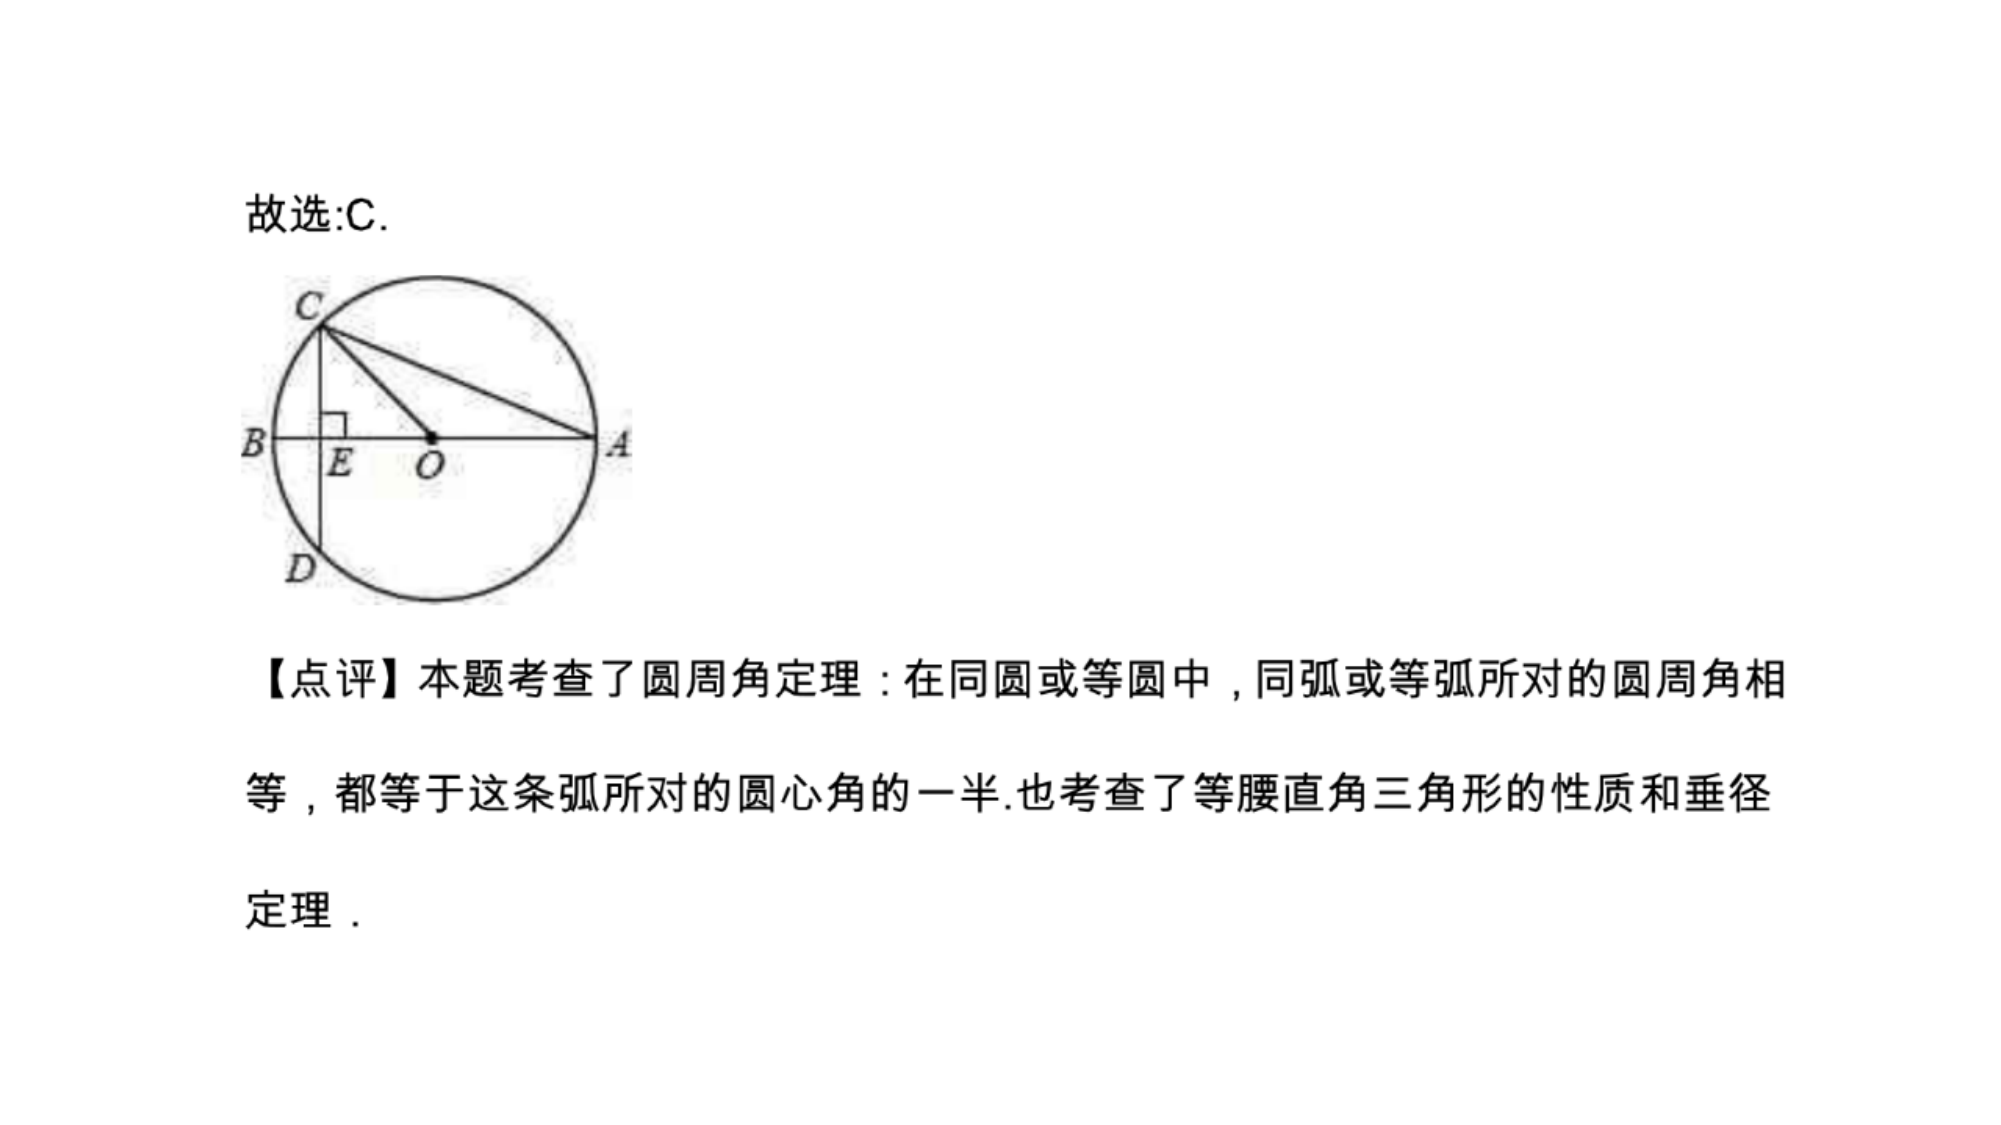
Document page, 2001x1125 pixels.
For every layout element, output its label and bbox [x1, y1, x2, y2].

picture [207, 177, 1793, 948]
